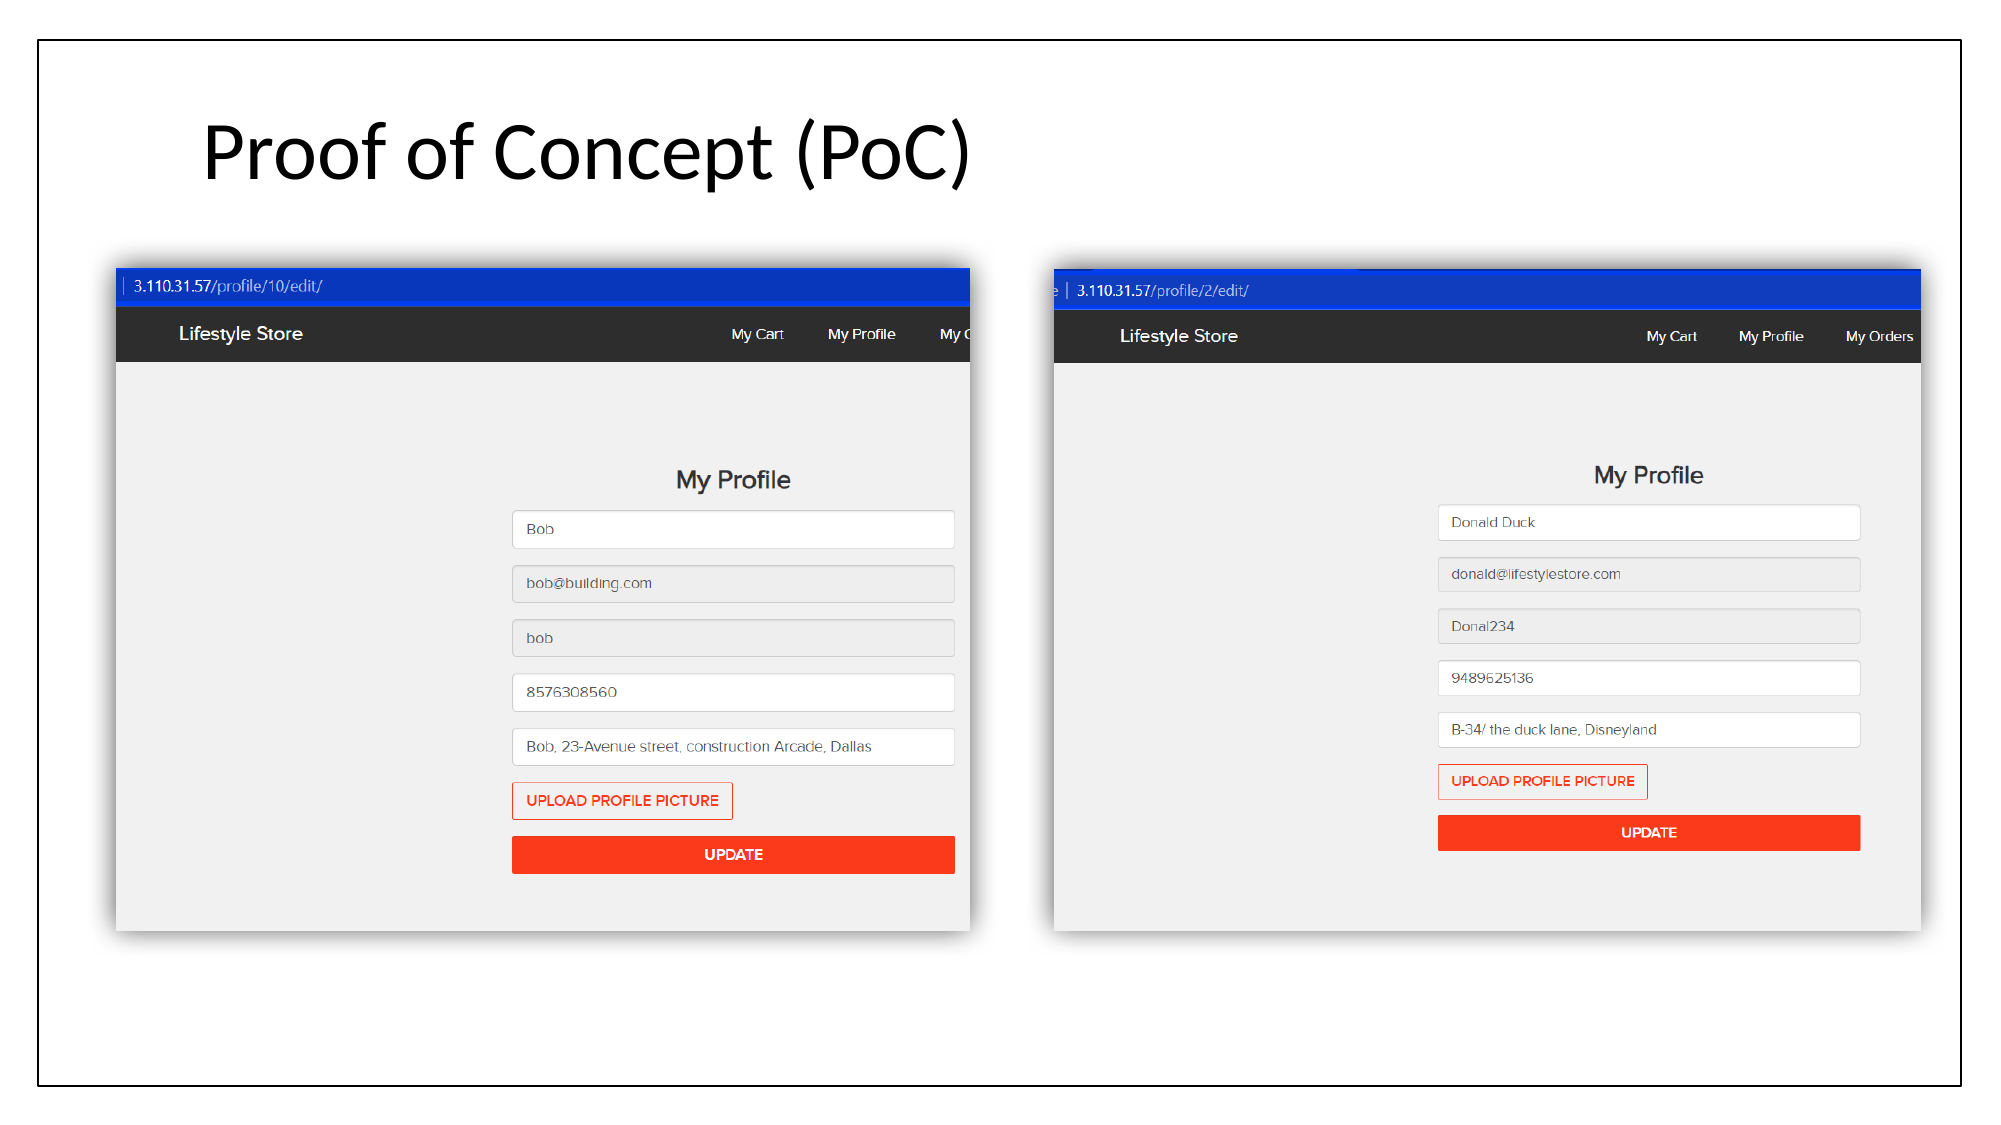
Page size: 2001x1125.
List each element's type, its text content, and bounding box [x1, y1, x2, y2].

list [116, 267, 971, 931]
picture [1054, 268, 1921, 931]
title Proof of Concept (PoC) [187, 99, 1808, 206]
